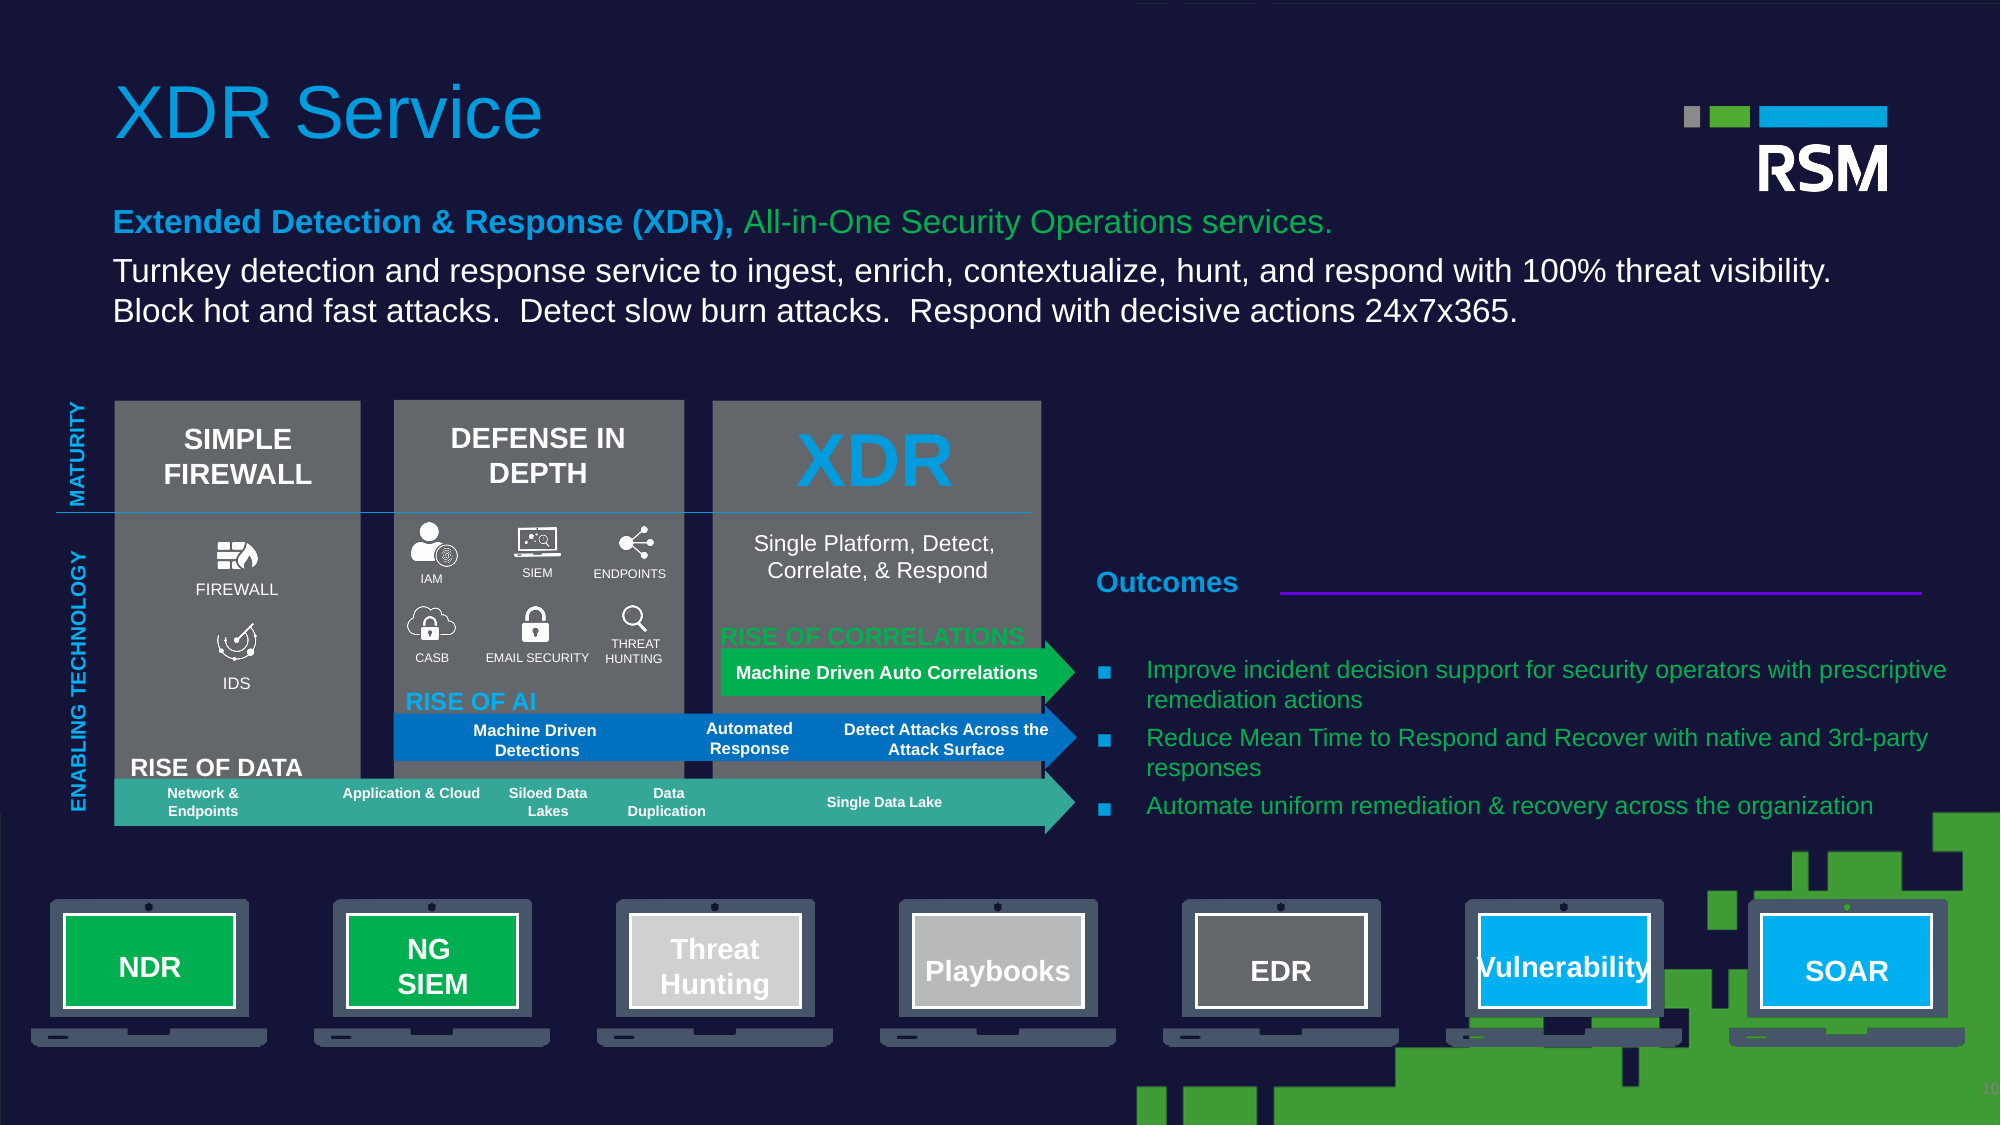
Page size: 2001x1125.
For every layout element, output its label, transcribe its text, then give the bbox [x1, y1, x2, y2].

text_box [314, 899, 550, 1048]
slide_number 10 [1874, 1069, 2000, 1106]
text_box Improve incident decision support for security operators with prescriptive remediation actions Reduce Mean Time to Respond and Recover with native and 3rd-party responses Automate uniform remediation & recovery across the organization [1107, 648, 1975, 825]
title XDR Service [99, 38, 1780, 180]
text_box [880, 899, 1116, 1048]
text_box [56, 380, 1107, 853]
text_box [1163, 899, 1399, 1048]
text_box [31, 899, 267, 1048]
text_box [1729, 899, 1965, 1048]
picture [0, 3, 2000, 1125]
list Extended Detection & Response (XDR), All-in-One Security Operations services. Turnkey detection and response service to ingest, enrich, contextualize, hunt, and respond with 100% threat visibility. Block hot and fast attacks. Detect slow burn attacks. Respond with decisive actions 24x7x365. [112, 195, 1875, 370]
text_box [597, 899, 833, 1048]
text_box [1446, 899, 1682, 1048]
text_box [1107, 558, 1923, 629]
